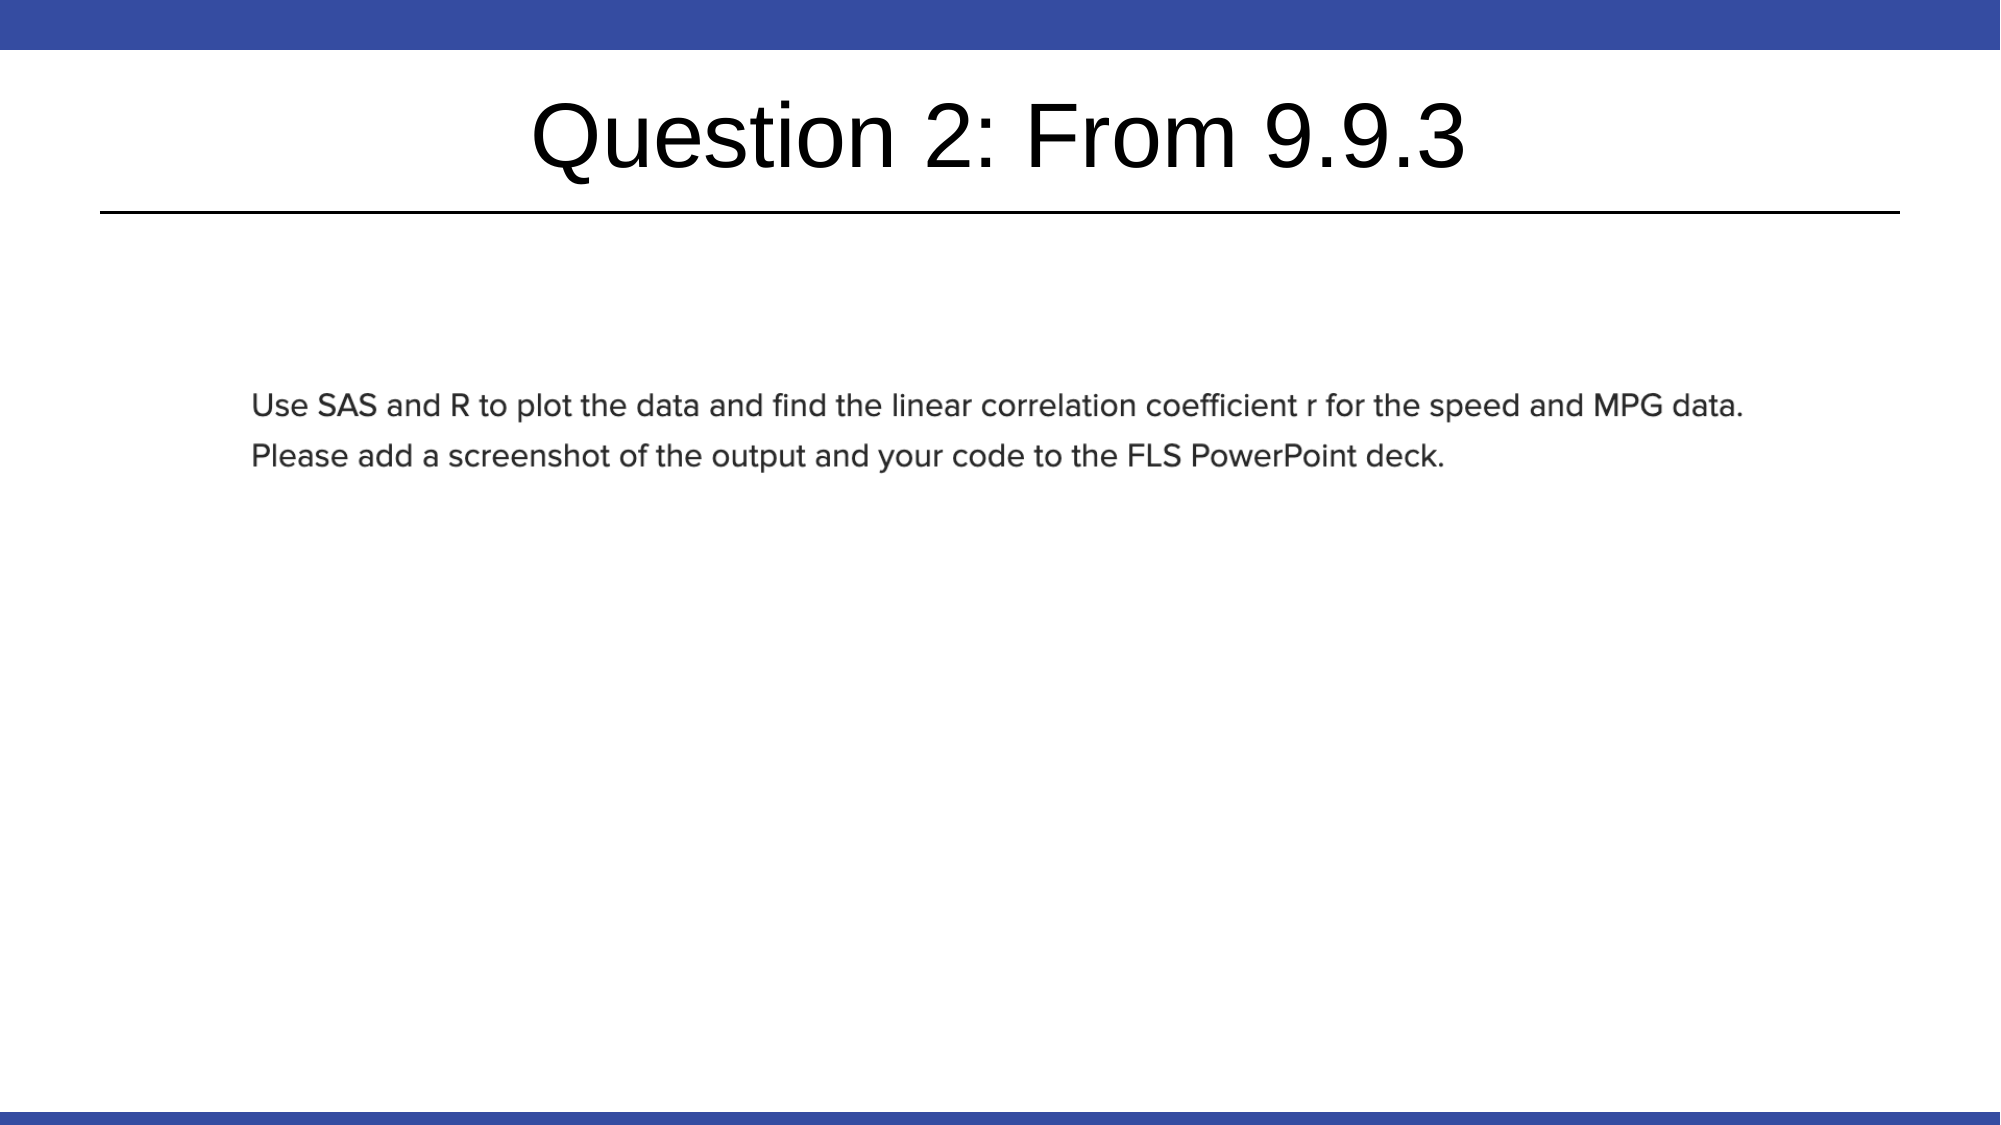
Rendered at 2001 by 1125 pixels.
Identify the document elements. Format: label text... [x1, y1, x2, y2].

title Question 2: From 9.9.3 [99, 37, 1900, 225]
picture [222, 349, 1778, 498]
